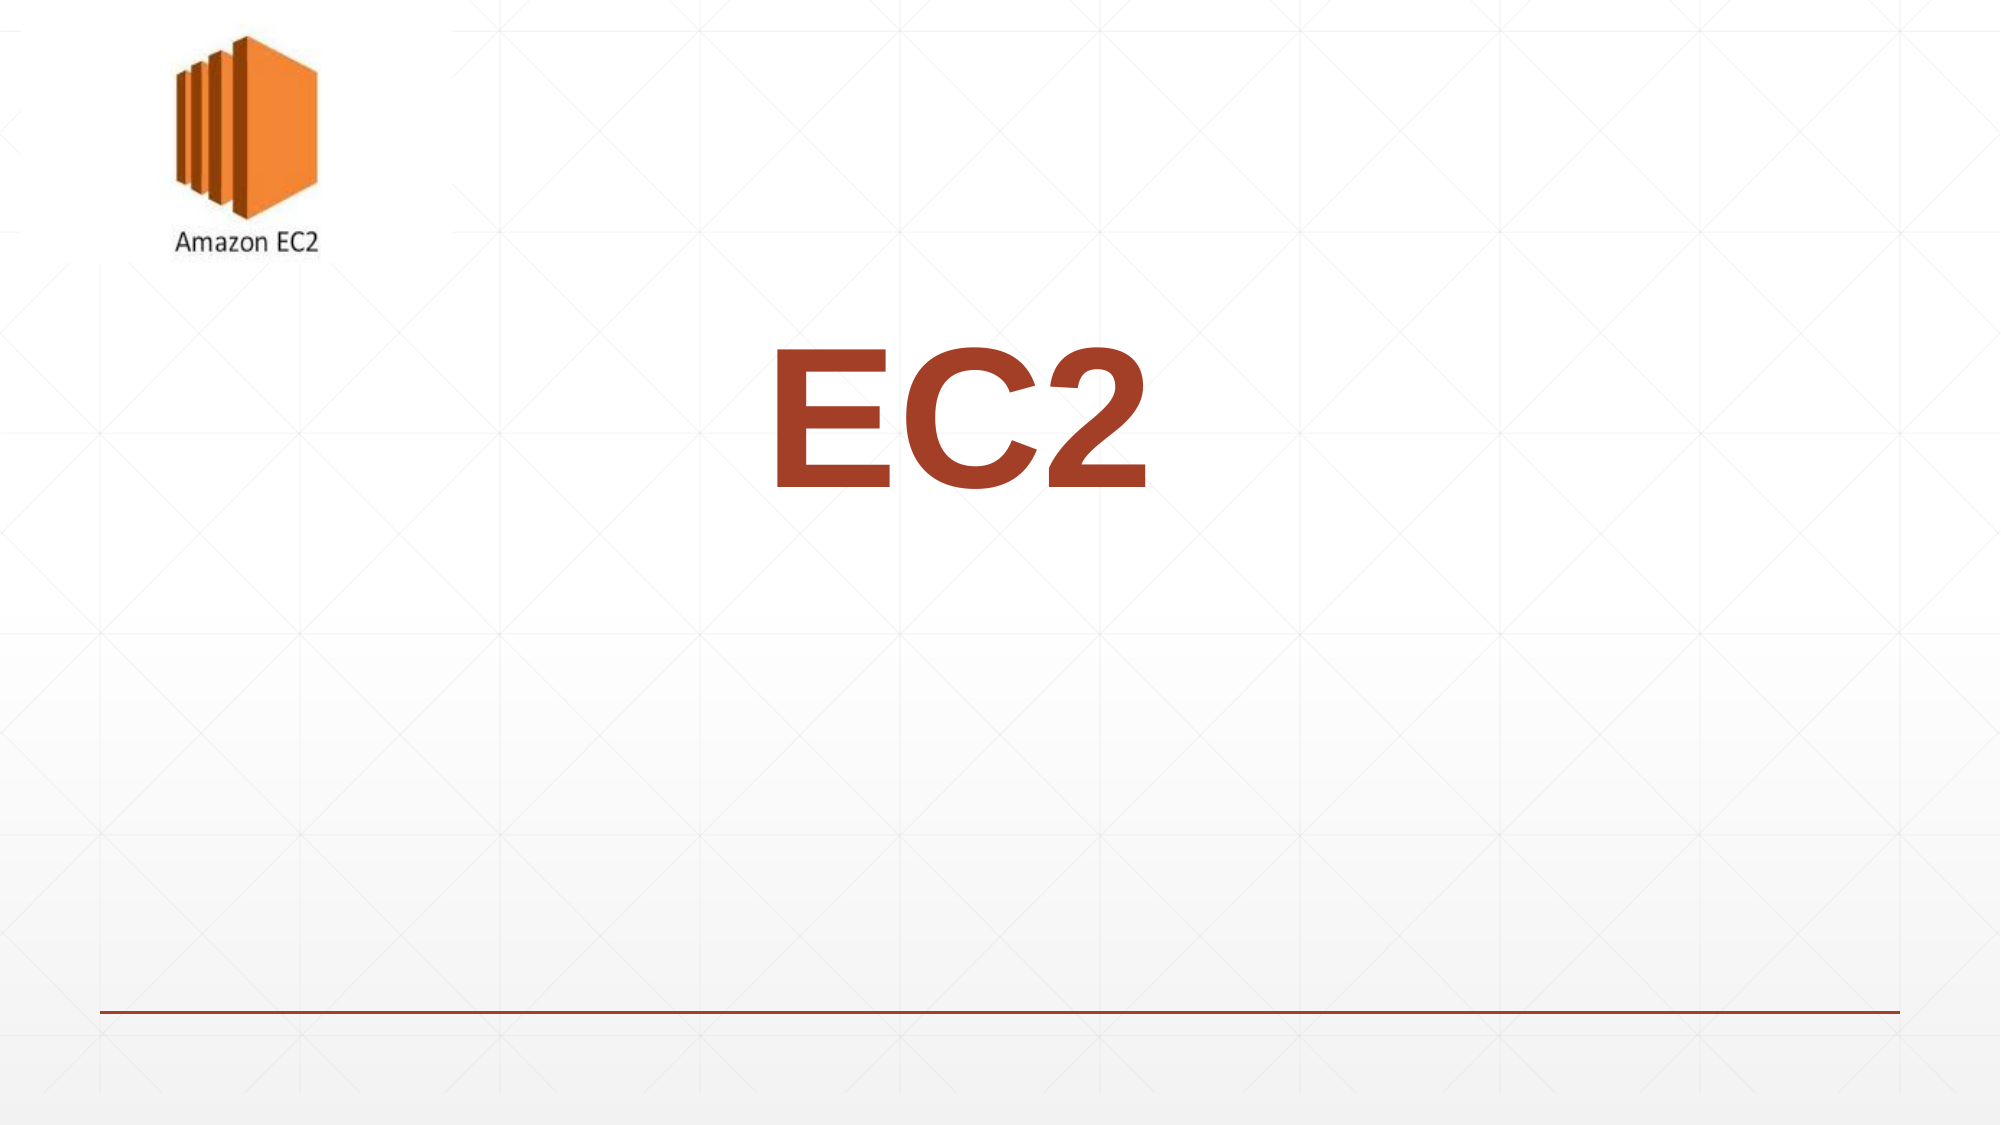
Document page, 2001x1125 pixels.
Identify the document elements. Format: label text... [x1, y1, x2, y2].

title EC2 [171, 283, 1747, 538]
picture [21, 0, 452, 263]
